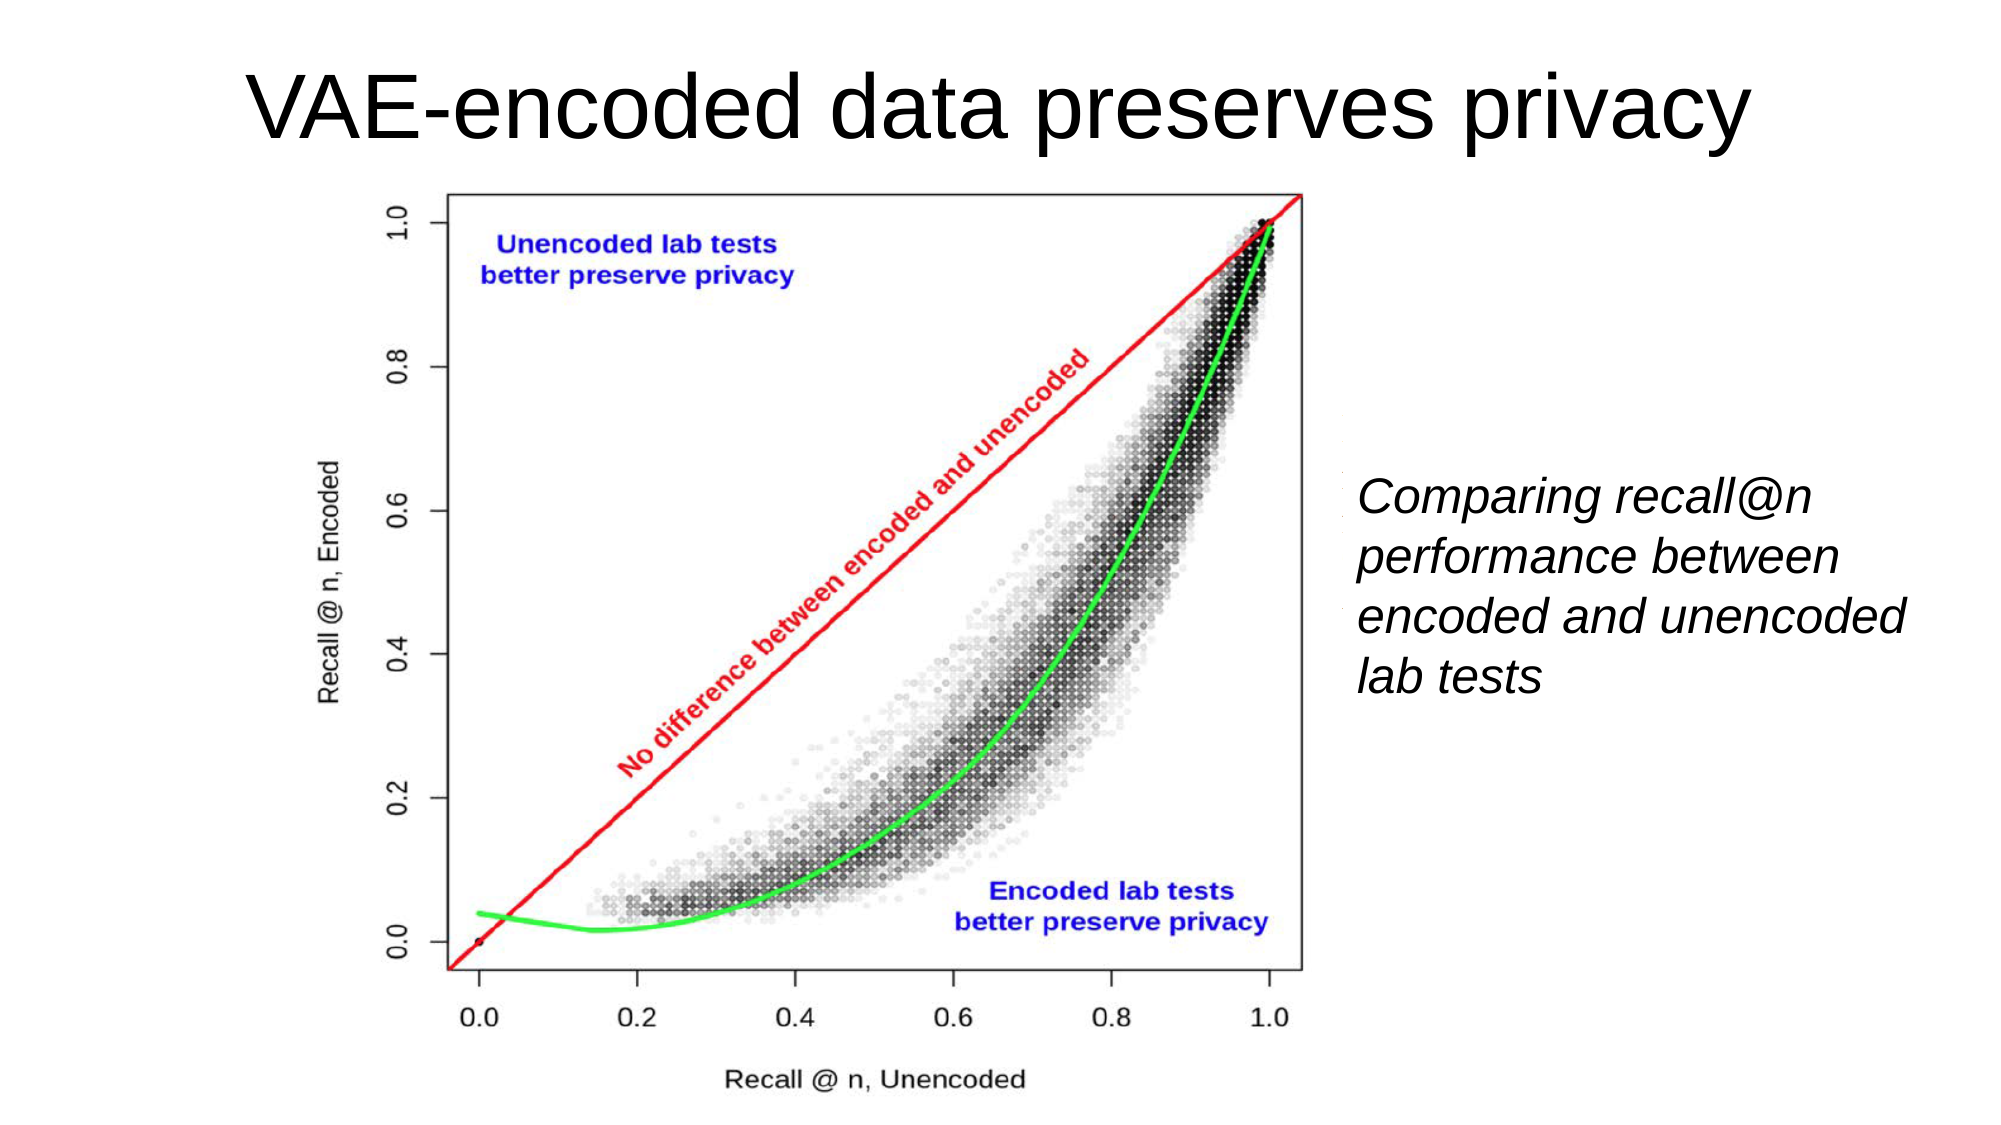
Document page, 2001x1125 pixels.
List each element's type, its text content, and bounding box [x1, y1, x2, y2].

picture [276, 158, 1343, 1125]
text_box Comparing recall@n performance between encoded and unencoded lab tests [1343, 456, 2000, 711]
title VAE-encoded data preserves privacy [137, 0, 1863, 218]
